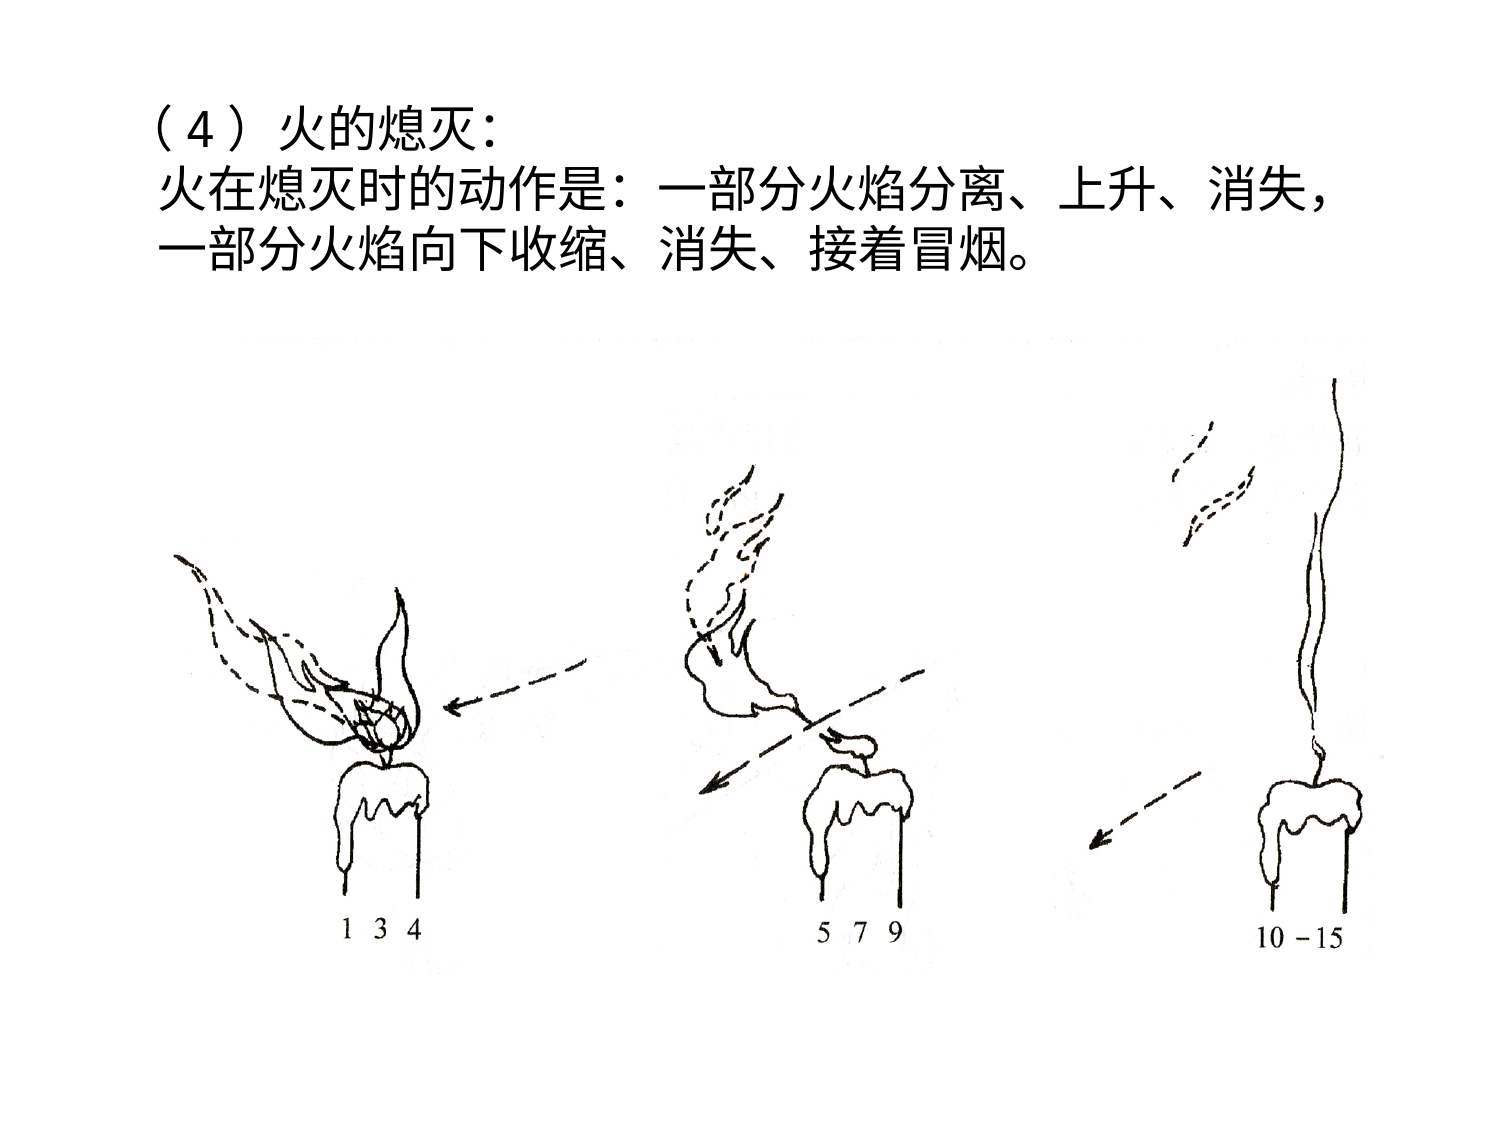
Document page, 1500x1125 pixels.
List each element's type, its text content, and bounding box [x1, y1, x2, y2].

text_box （4）火的熄灭： 火在熄灭时的动作是：一部分火焰分离、上升、消失， 一部分火焰向下收缩、消失、接着冒烟。 [108, 89, 1373, 336]
picture [100, 337, 1401, 1026]
